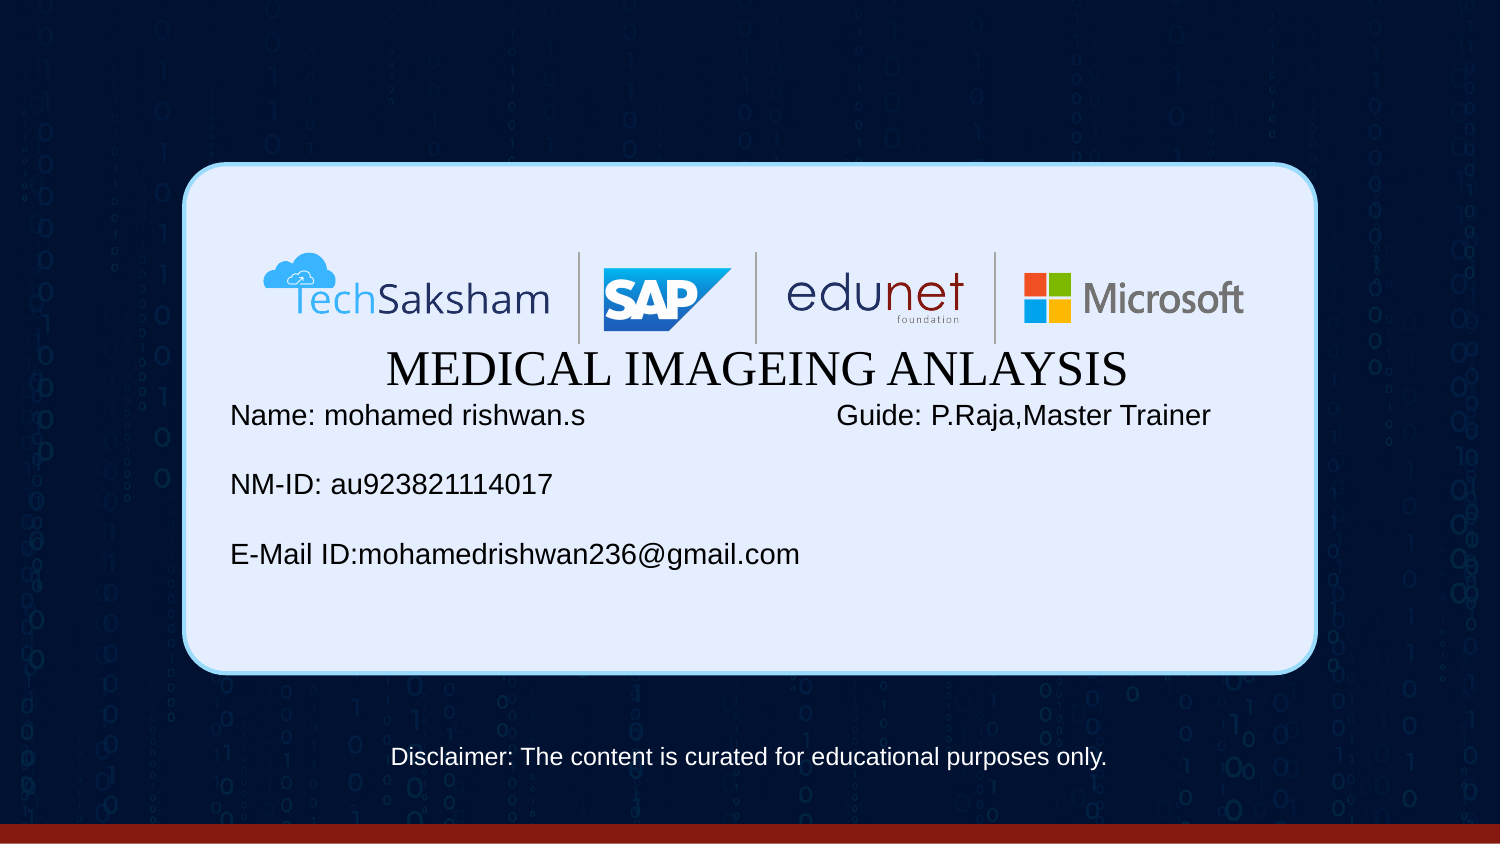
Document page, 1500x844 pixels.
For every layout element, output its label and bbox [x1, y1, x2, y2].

text_box [256, 244, 1250, 345]
picture [0, 0, 1500, 824]
